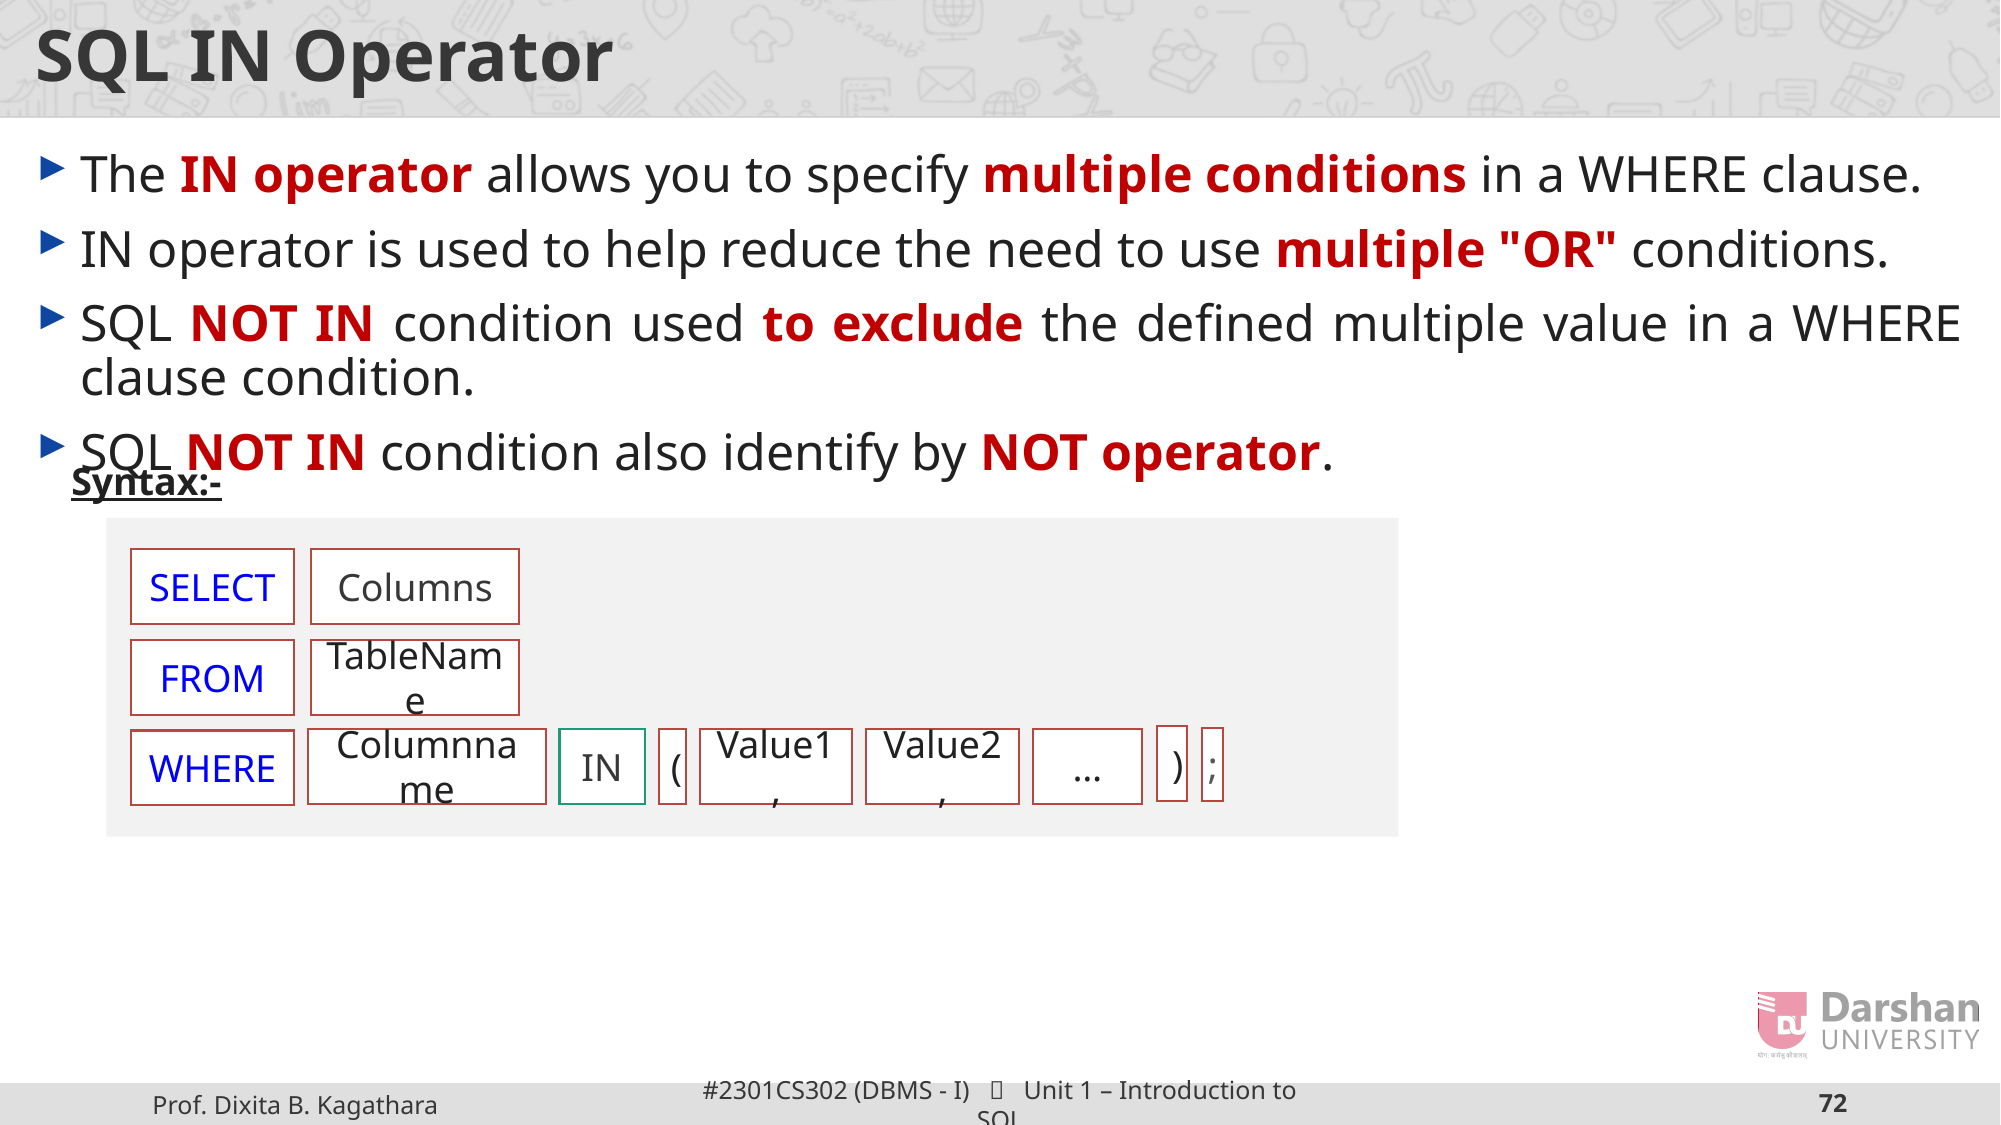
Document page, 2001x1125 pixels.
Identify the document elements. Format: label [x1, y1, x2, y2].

title [0, 0, 2000, 117]
text_box [56, 450, 644, 511]
text_box [105, 517, 1399, 838]
list [21, 141, 1979, 1059]
